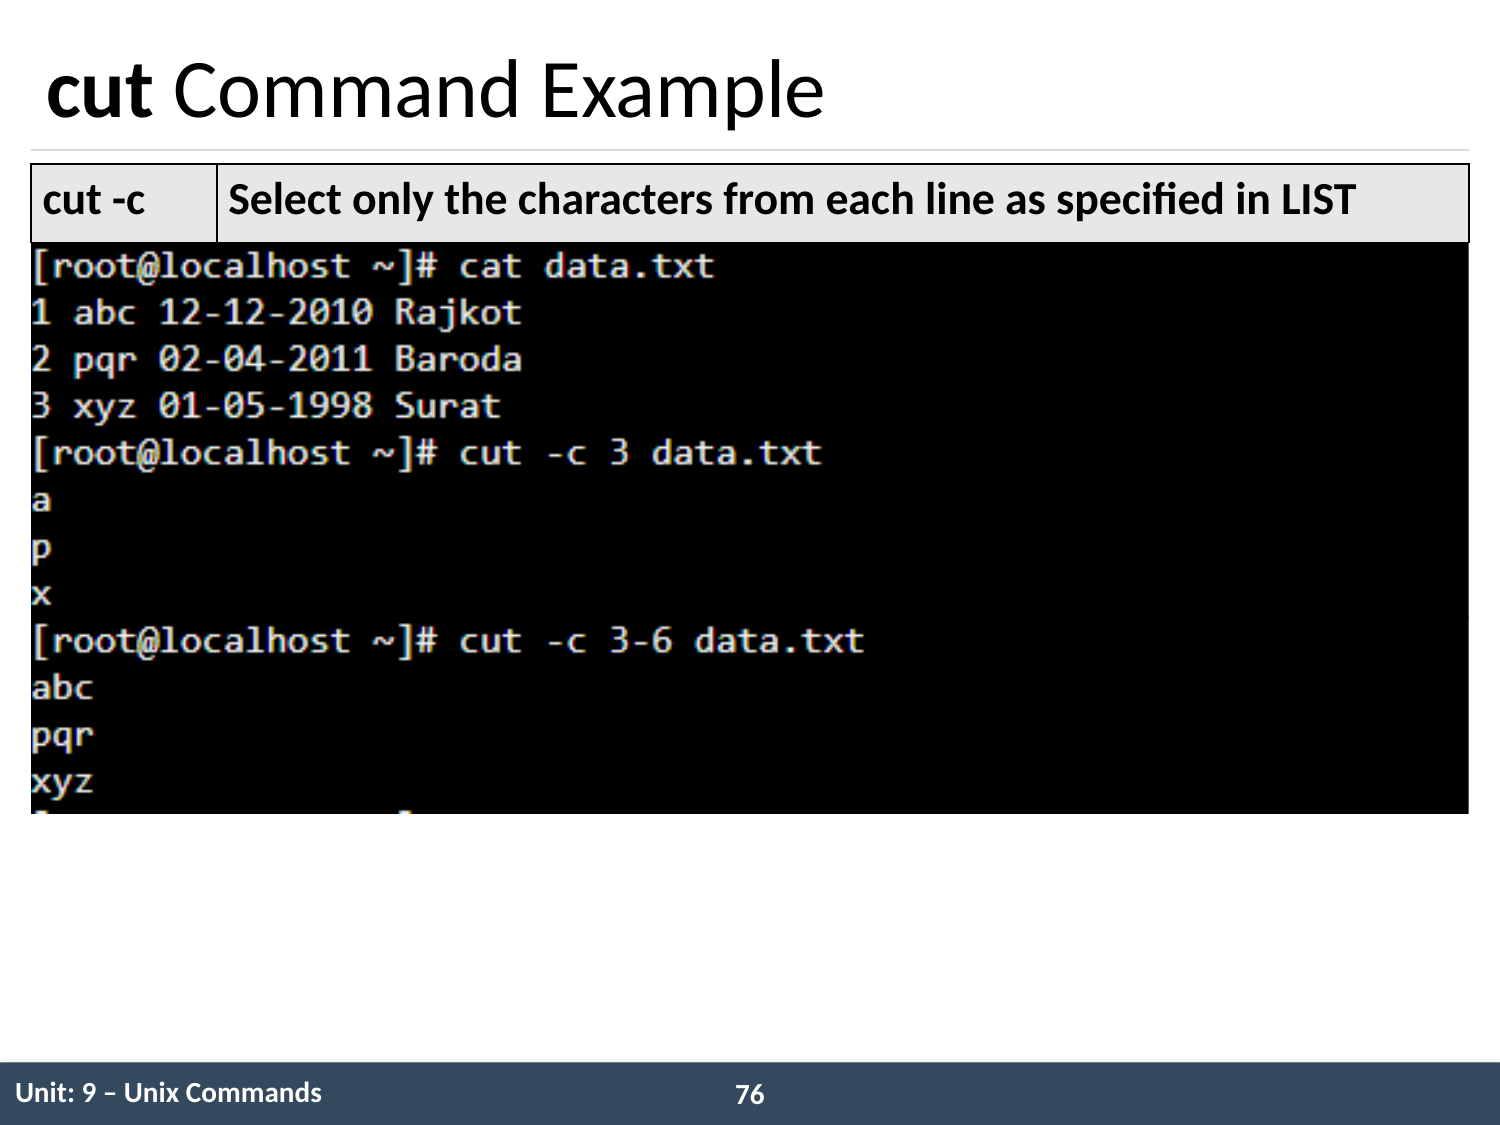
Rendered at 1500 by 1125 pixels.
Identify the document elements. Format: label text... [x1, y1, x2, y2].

title cut Command Example [31, 17, 1469, 150]
table_header cut -c [32, 165, 216, 240]
picture [30, 242, 1469, 815]
table_header Select only the characters from each line as specified in LIST [218, 165, 1468, 241]
